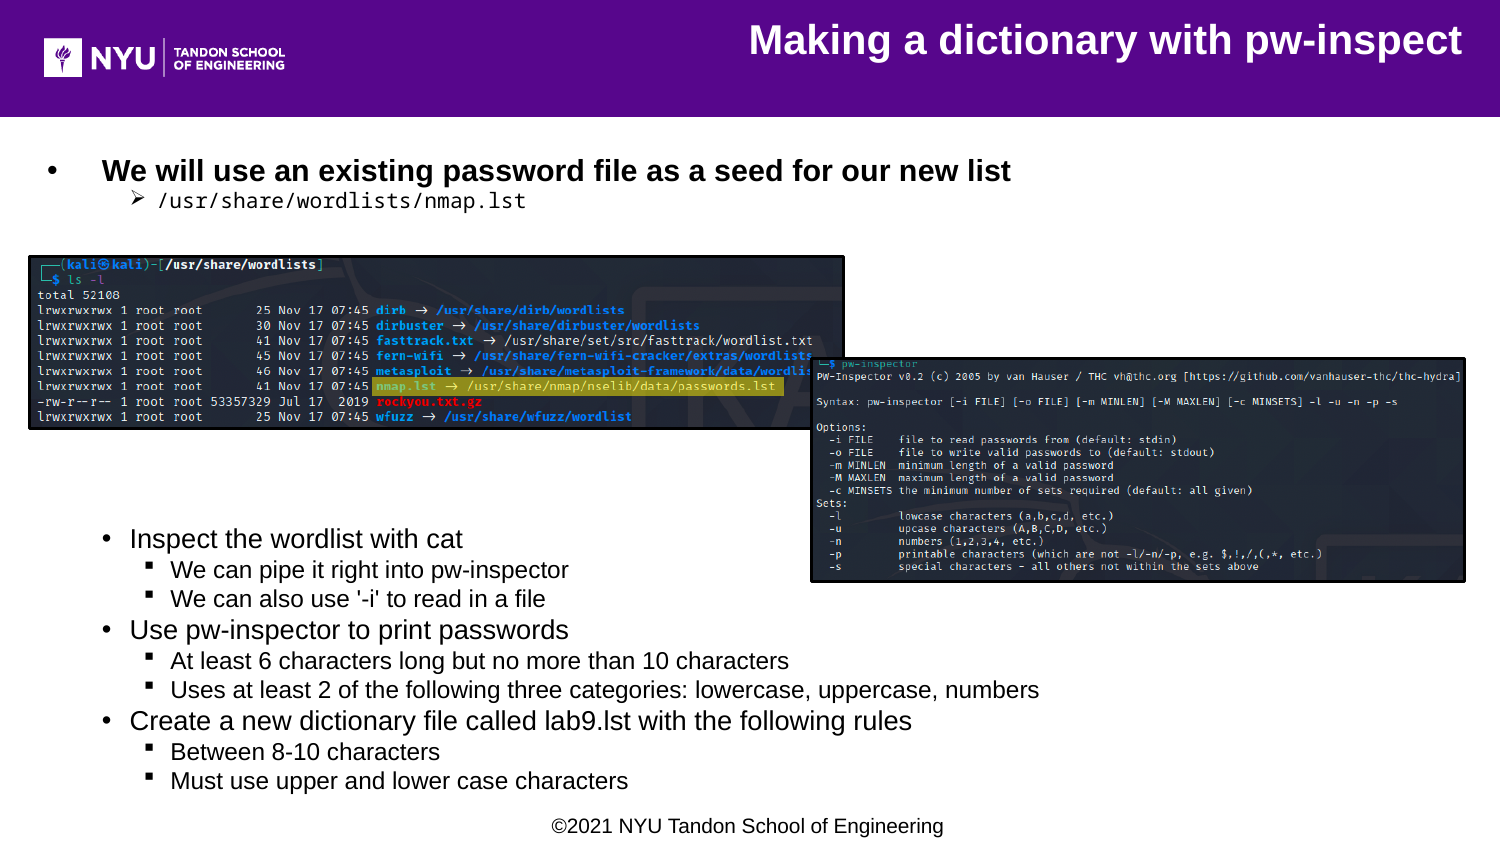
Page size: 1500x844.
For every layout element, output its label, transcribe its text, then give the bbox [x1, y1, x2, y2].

list We will use an existing password file as a seed for our new list /usr/share/wordlists/nmap.lst Inspect the wordlist with cat We can pipe it right into pw-inspector We can also use '-i' to read in a file Use pw-inspector to print passwords At least 6 characters long but no more than 10 characters Uses at least 2 of the following three categories: lowercase, uppercase, numbers Create a new dictionary file called lab9.lst with the following rules Between 8-10 characters Must use upper and lower case characters [47, 436, 1454, 800]
picture [30, 257, 1464, 581]
picture [44, 38, 285, 77]
list We will use an existing password file as a seed for our new list /usr/share/wordlists/nmap.lst Inspect the wordlist with cat We can pipe it right into pw-inspector We can also use '-i' to read in a file Use pw-inspector to print passwords At least 6 characters long but no more than 10 characters Uses at least 2 of the following three categories: lowercase, uppercase, numbers Create a new dictionary file called lab9.lst with the following rules Between 8-10 characters Must use upper and lower case characters [47, 151, 1454, 357]
list Making a dictionary with pw-inspect [392, 12, 1463, 109]
